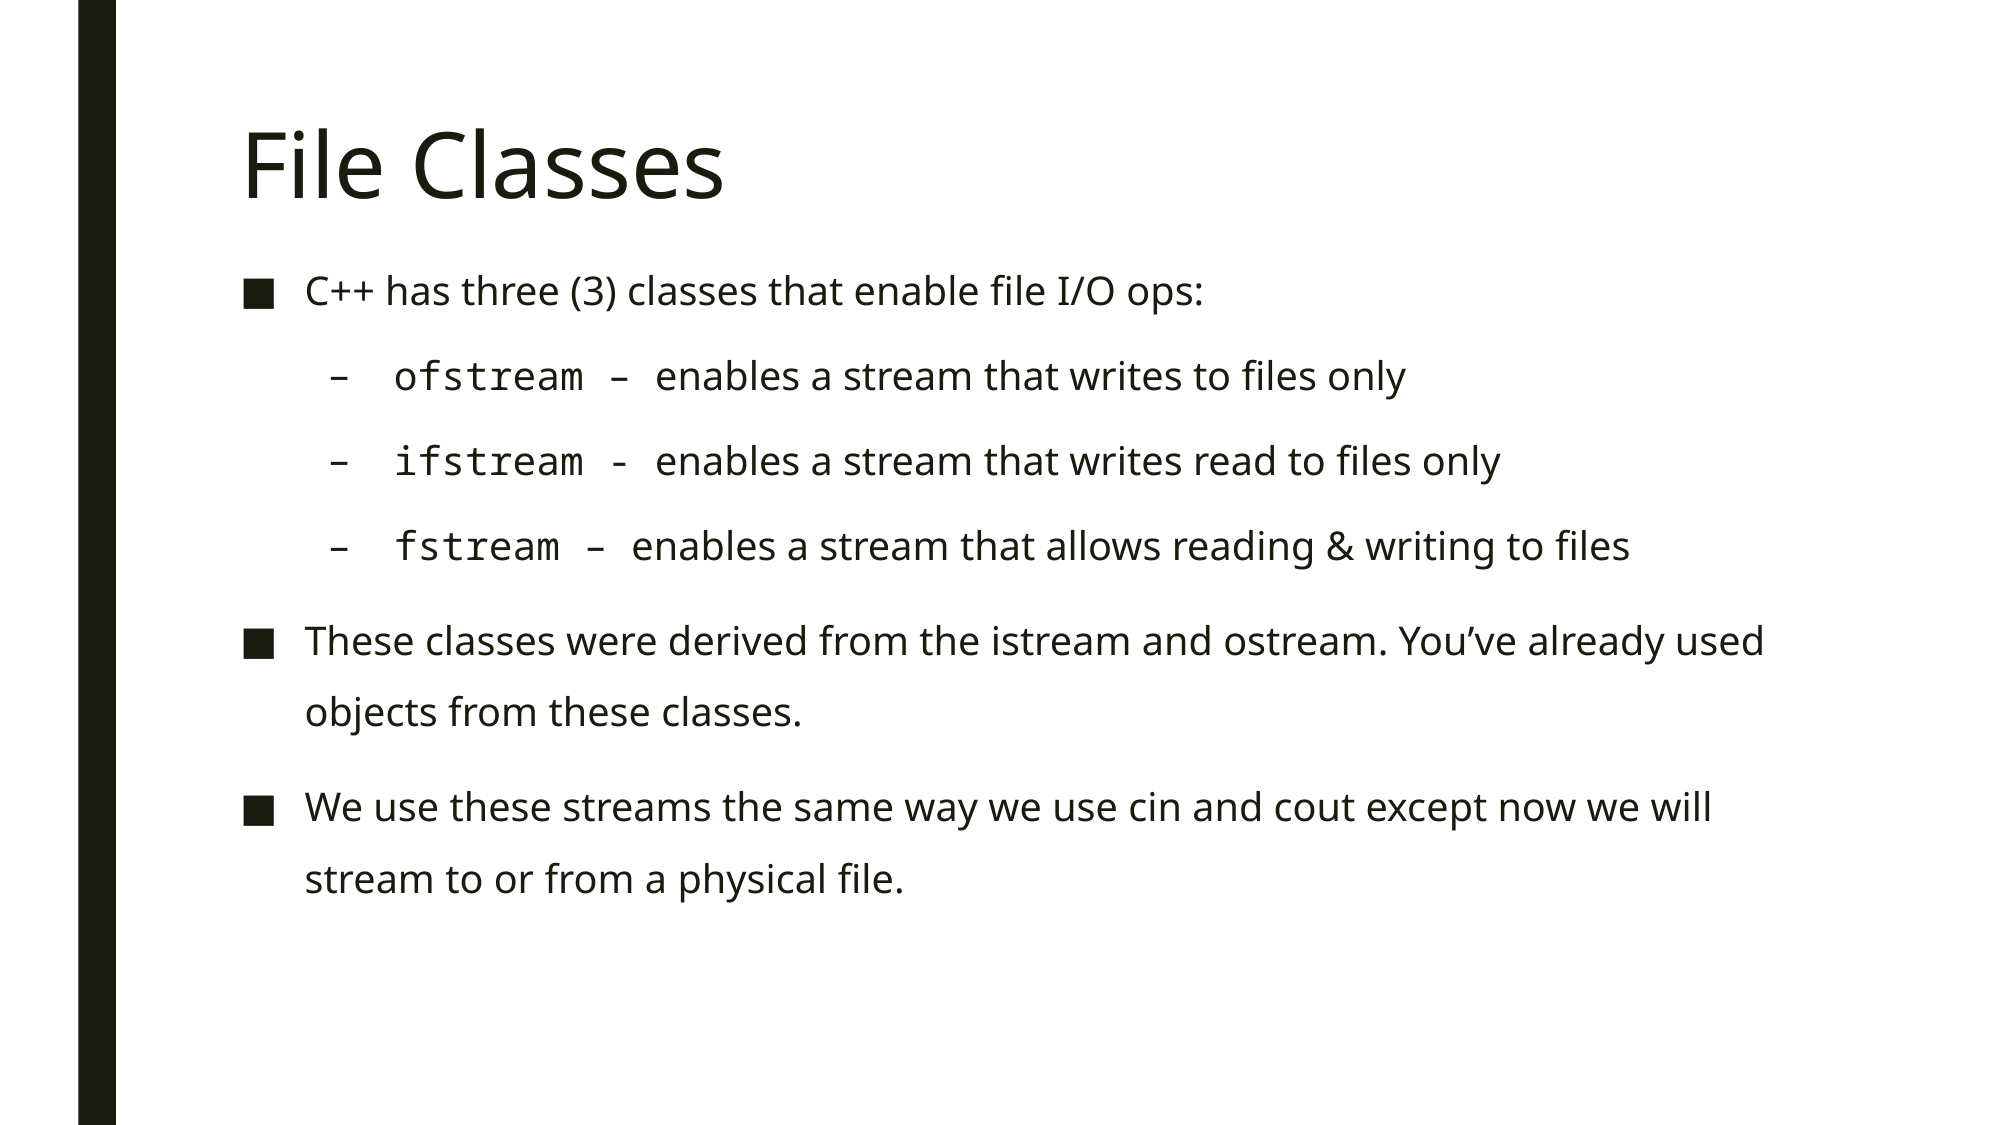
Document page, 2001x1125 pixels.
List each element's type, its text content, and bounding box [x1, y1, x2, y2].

list C++ has three (3) classes that enable file I/O ops: ofstream – enables a stream that writes to files only ifstream - enables a stream that writes read to files only fstream – enables a stream that allows reading & writing to files These classes were derived from the istream and ostream. You’ve already used objects from these classes. We use these streams the same way we use cin and cout except now we will stream to or from a physical file. [225, 234, 1800, 915]
title File Classes [225, 112, 1800, 234]
